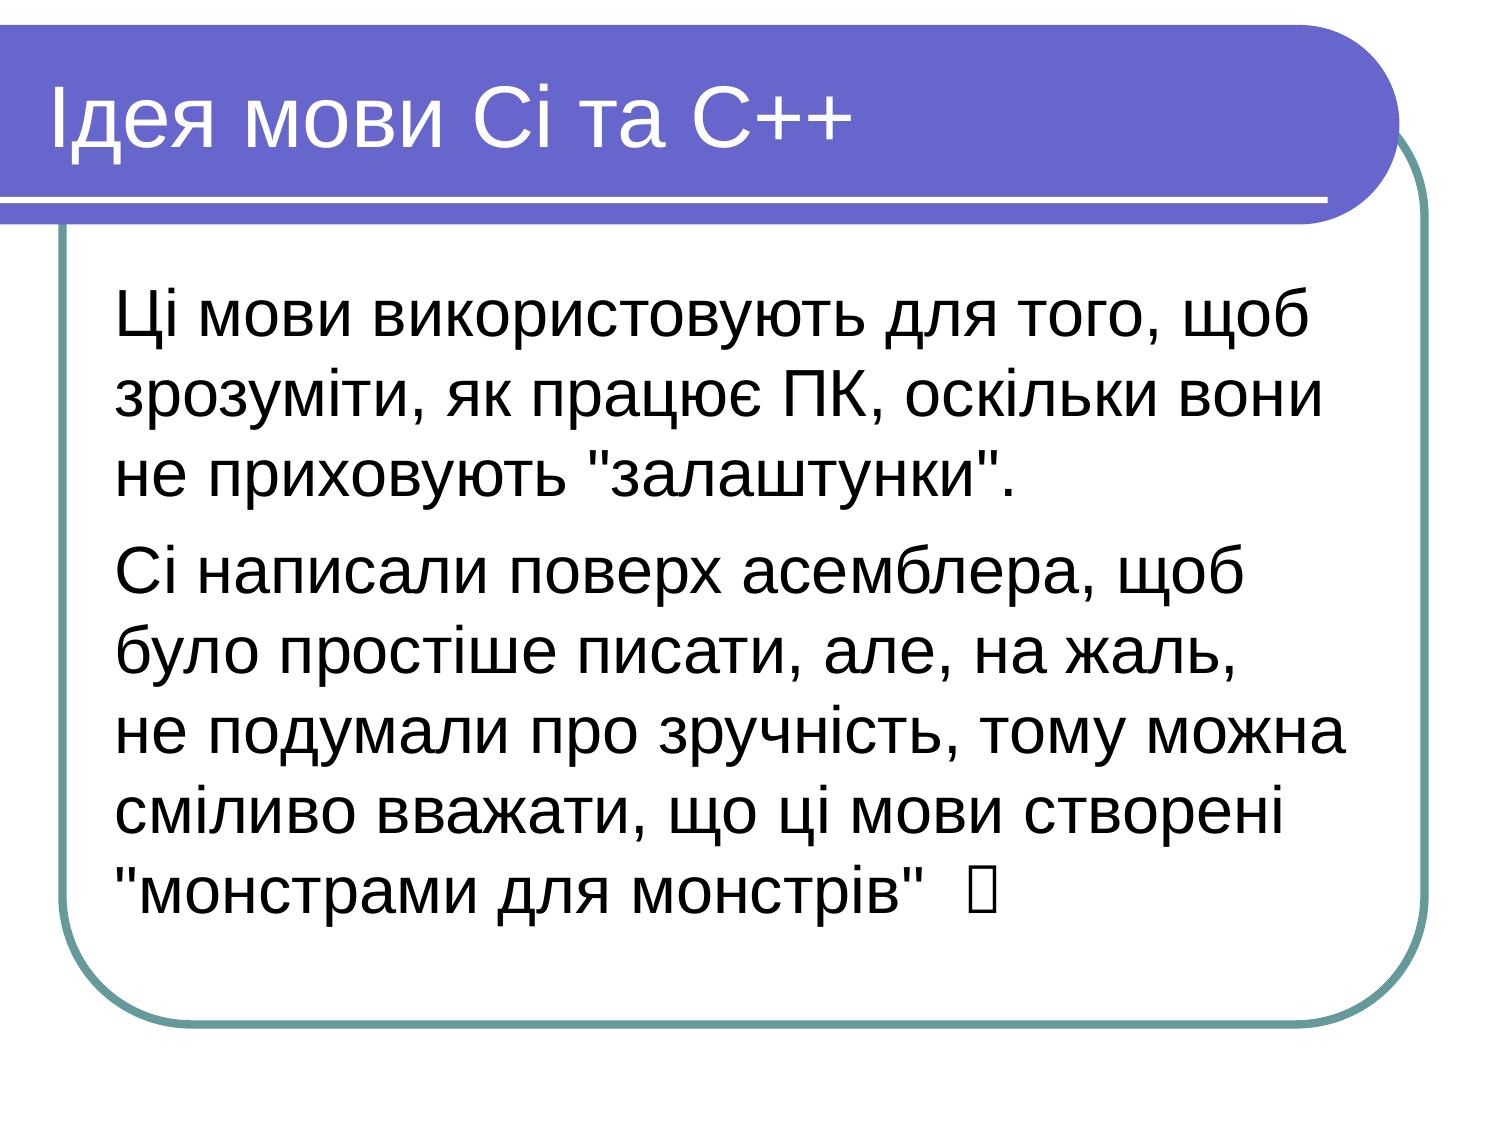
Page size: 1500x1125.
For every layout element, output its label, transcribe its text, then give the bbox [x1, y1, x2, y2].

text_box Ідея мови Сі та С++ [32, 37, 1347, 188]
text_box Ці мови використовують для того, щоб зрозуміти, як працює ПК, оскільки вони не приховують "залаштунки". Сі написали поверх асемблера, щоб було простіше писати, але, на жаль, не подумали про зручність, тому можна сміливо вважати, що ці мови створені "монстрами для монстрів"  [99, 262, 1400, 988]
